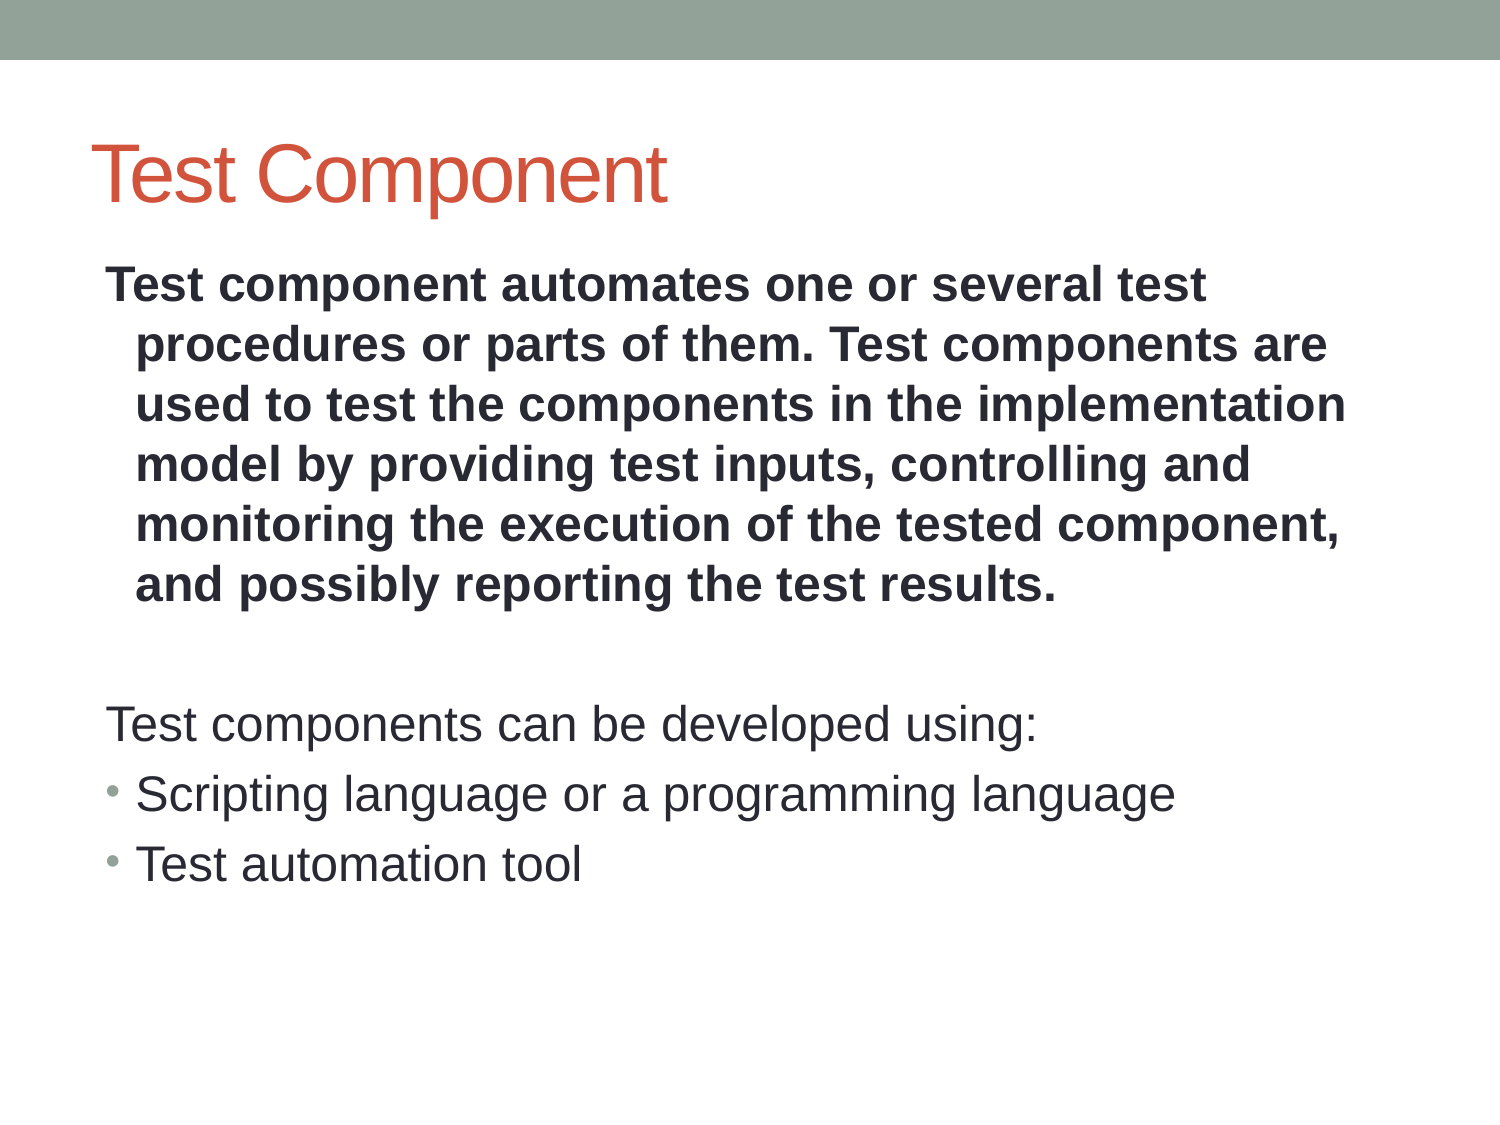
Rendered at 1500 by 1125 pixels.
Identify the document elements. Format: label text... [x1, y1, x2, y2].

list Test component automates one or several test procedures or parts of them. Test components are used to test the components in the implementation model by providing test inputs, controlling and monitoring the execution of the tested component, and possibly reporting the test results. Test components can be developed using: Scripting language or a programming language Test automation tool [90, 243, 1425, 1006]
title Test Component [75, 87, 1425, 250]
